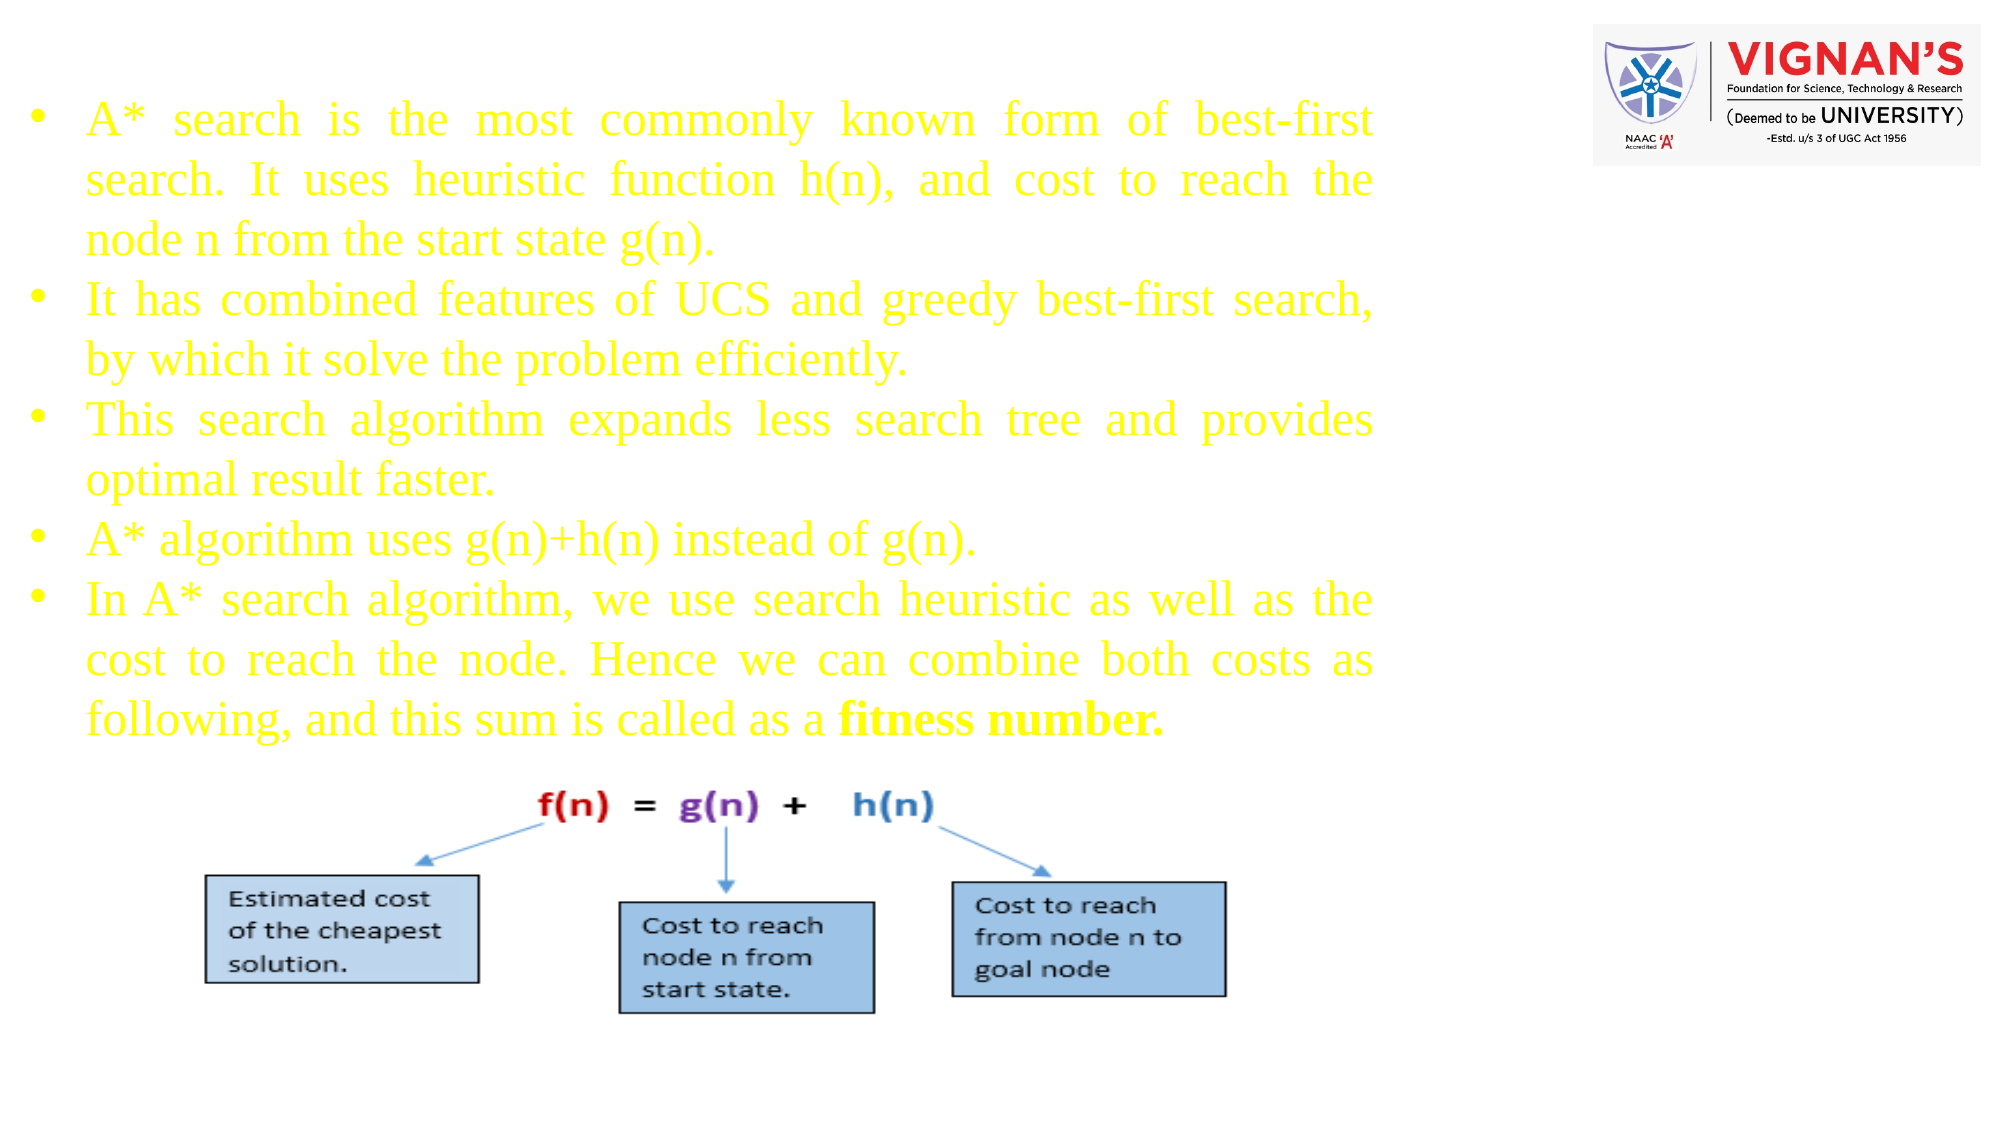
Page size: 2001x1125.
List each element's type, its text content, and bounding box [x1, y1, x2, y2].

picture [62, 786, 1239, 1031]
text_box 2.) A* Search Algorithm: A* search is the most commonly known form of best-first search. It uses heuristic function h(n), and cost to reach the node n from the start state g(n). It has combined features of UCS and greedy best-first search, by which it solve the problem efficiently. This search algorithm expands less search tree and provides optimal result faster. A* algorithm uses g(n)+h(n) instead of g(n). In A* search algorithm, we use search heuristic as well as the cost to reach the node. Hence we can combine both costs as following, and this sum is called as a fitness number. [14, 8, 1390, 754]
picture [1593, 24, 1981, 166]
